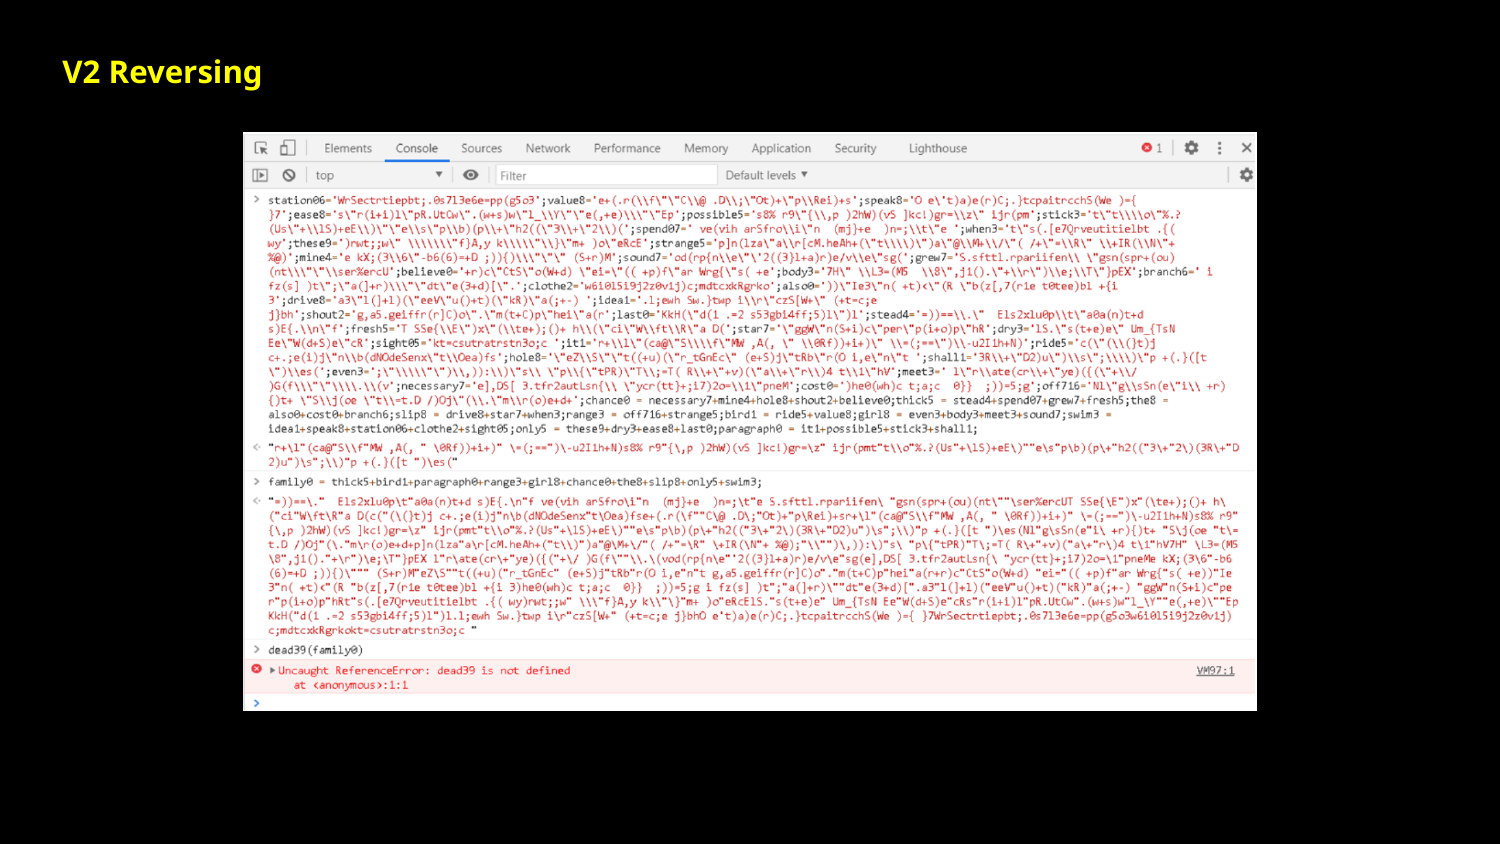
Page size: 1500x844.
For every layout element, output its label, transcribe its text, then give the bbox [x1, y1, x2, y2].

picture [242, 132, 1258, 712]
title V2 Reversing [47, 37, 1445, 142]
